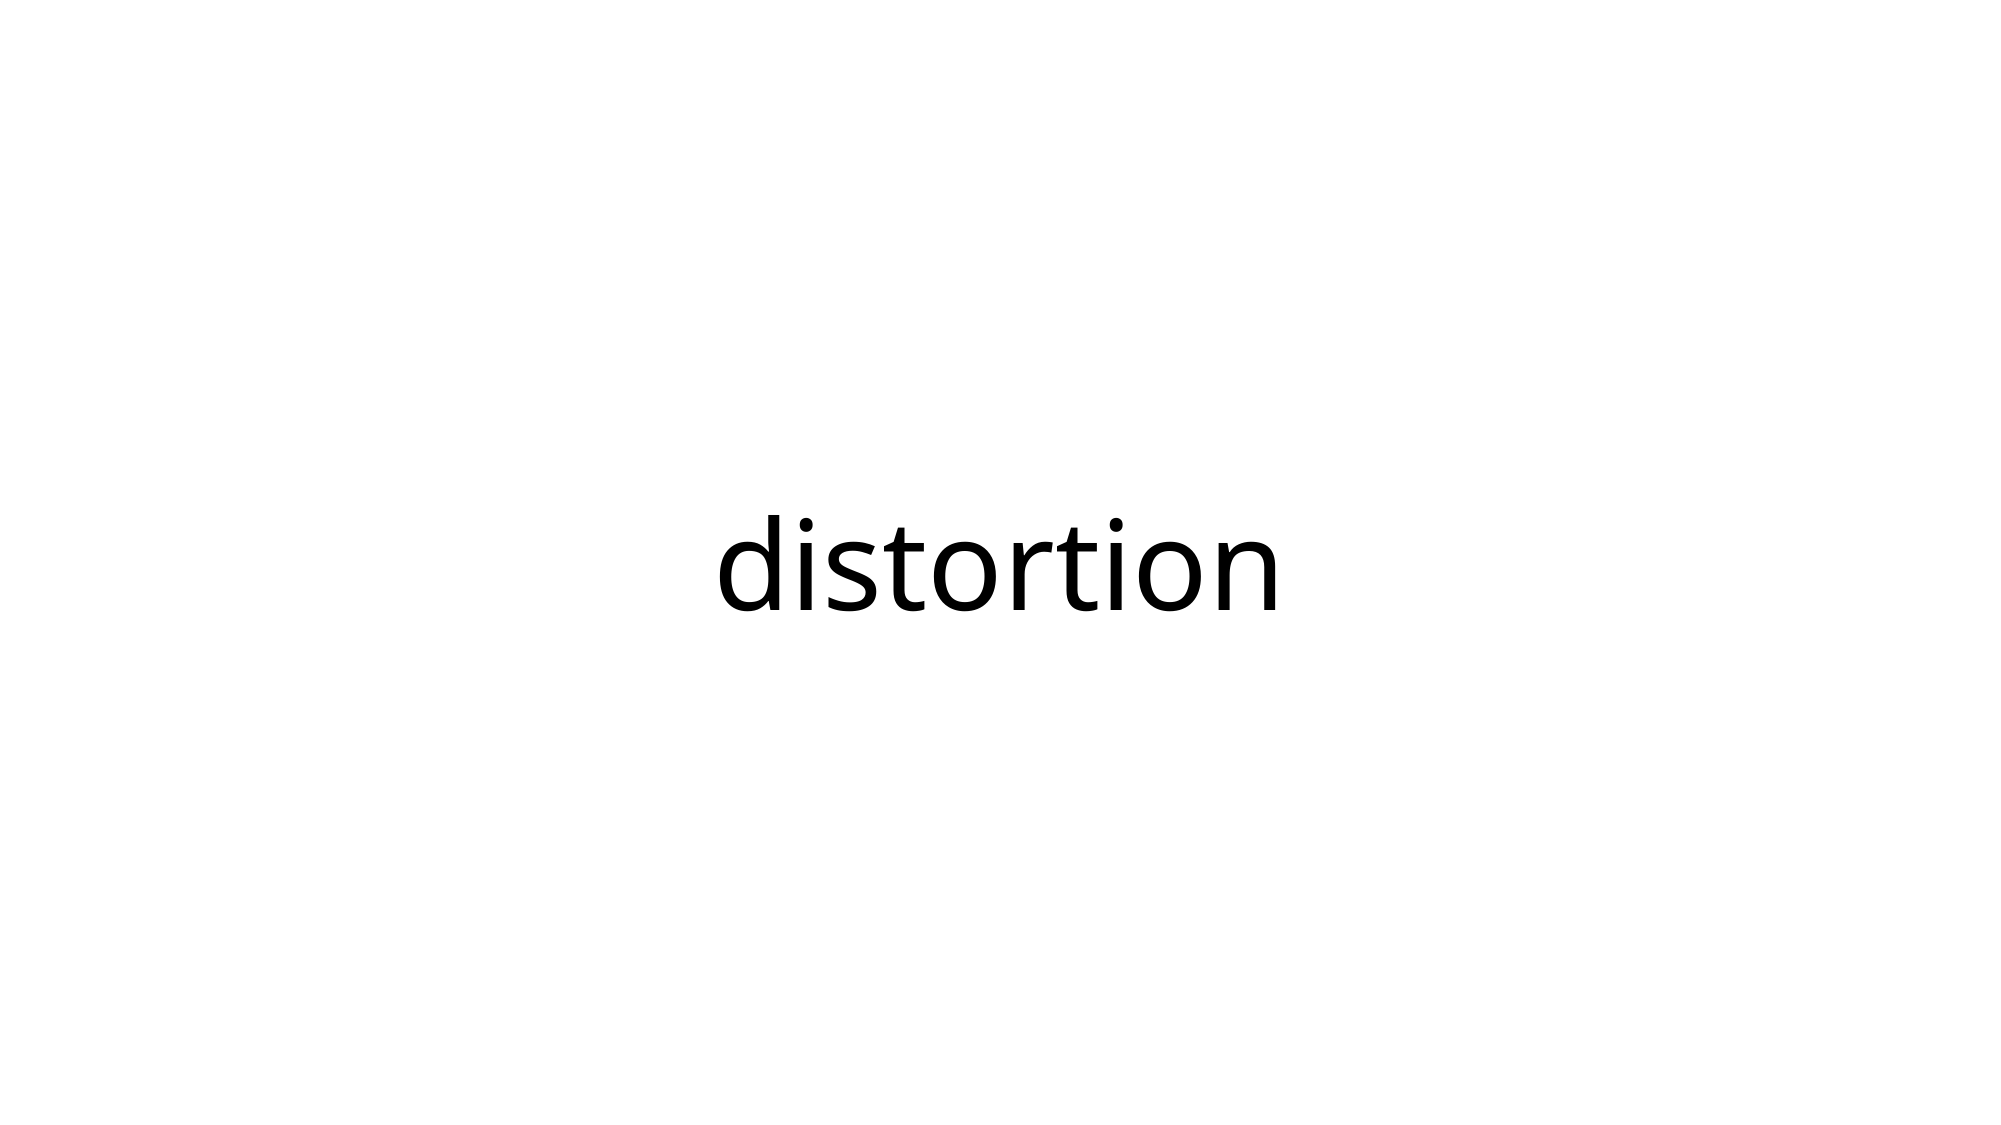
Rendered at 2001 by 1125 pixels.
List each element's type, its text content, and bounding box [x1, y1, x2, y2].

title distortion [249, 253, 1750, 646]
